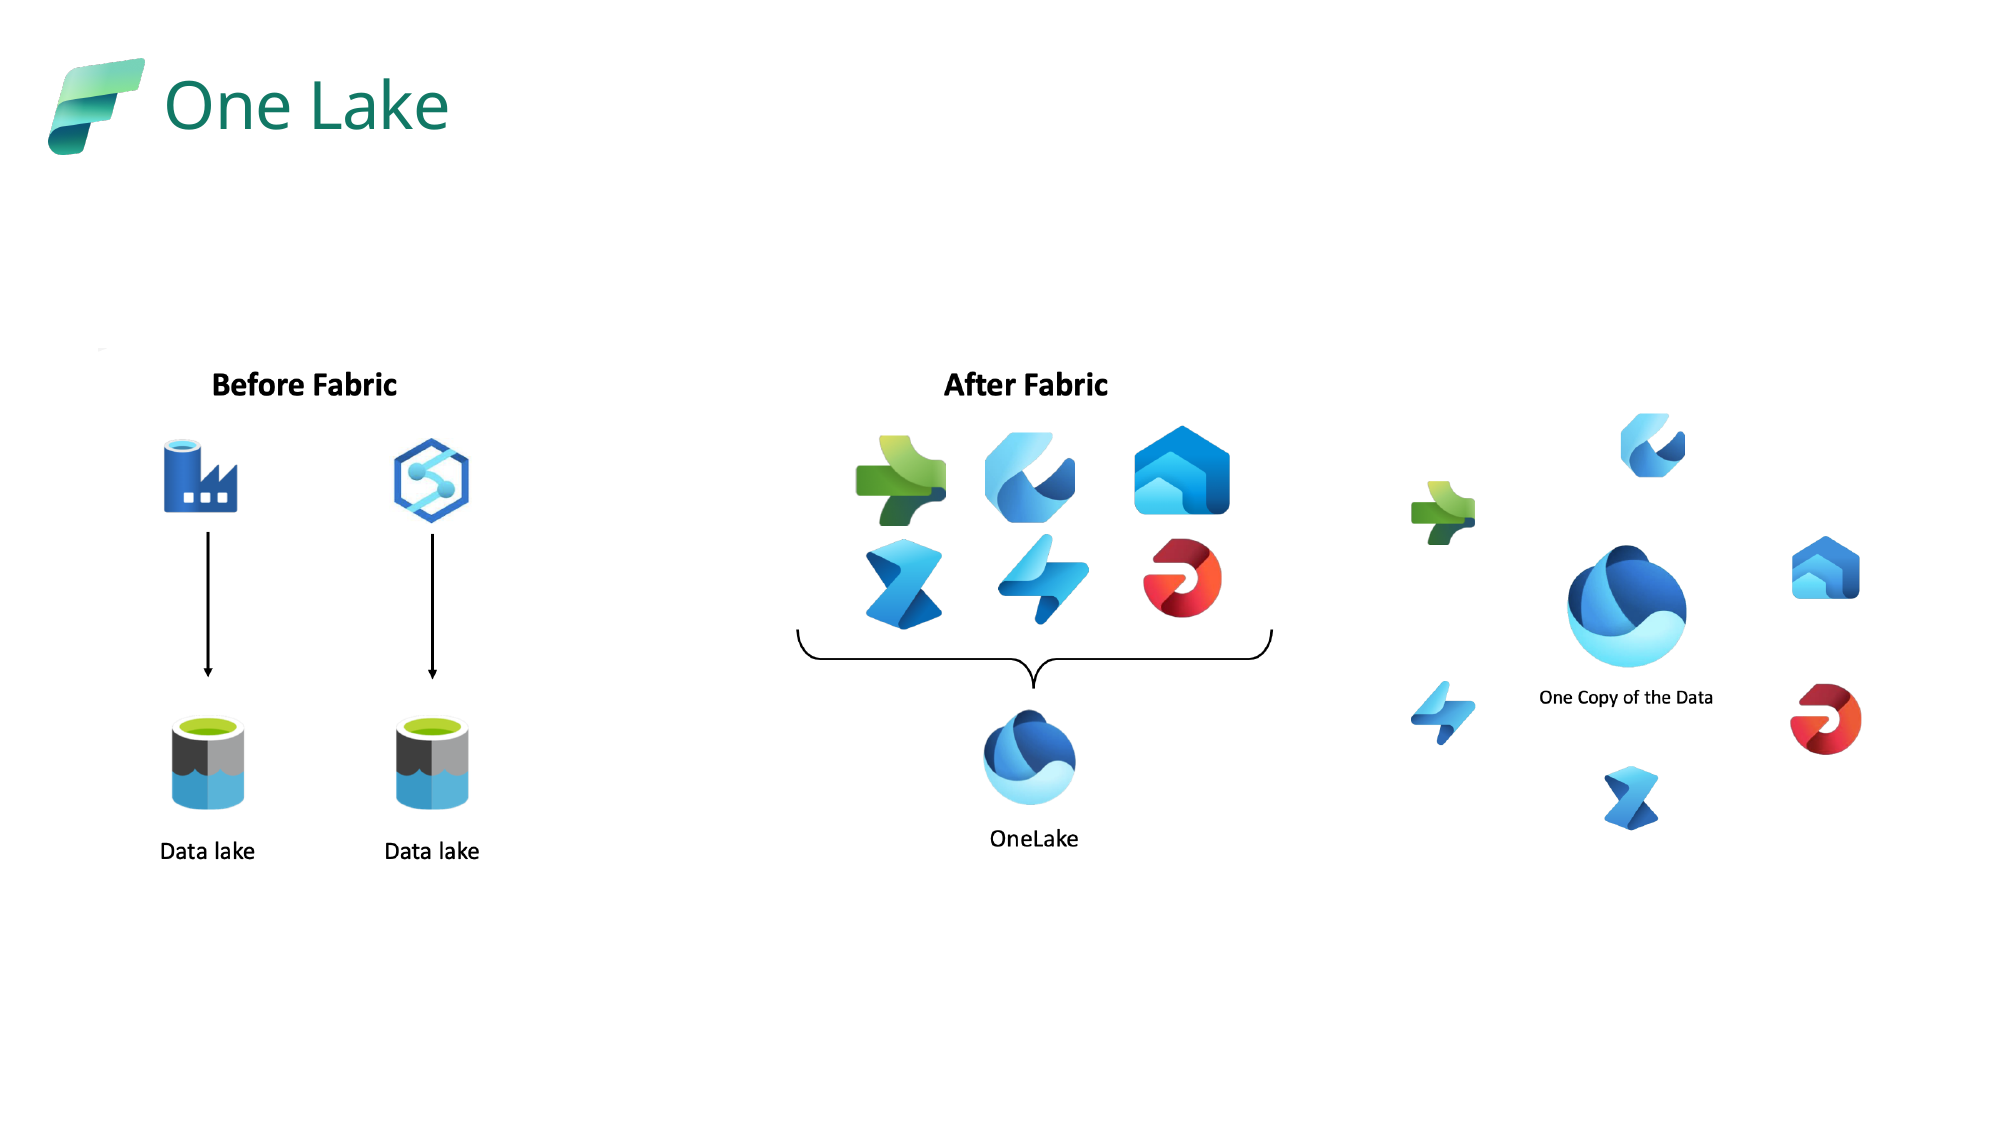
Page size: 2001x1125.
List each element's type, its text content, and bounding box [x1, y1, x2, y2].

picture [1369, 383, 1902, 854]
text_box One Lake [163, 62, 1339, 143]
picture [98, 348, 1340, 889]
picture [48, 58, 145, 156]
